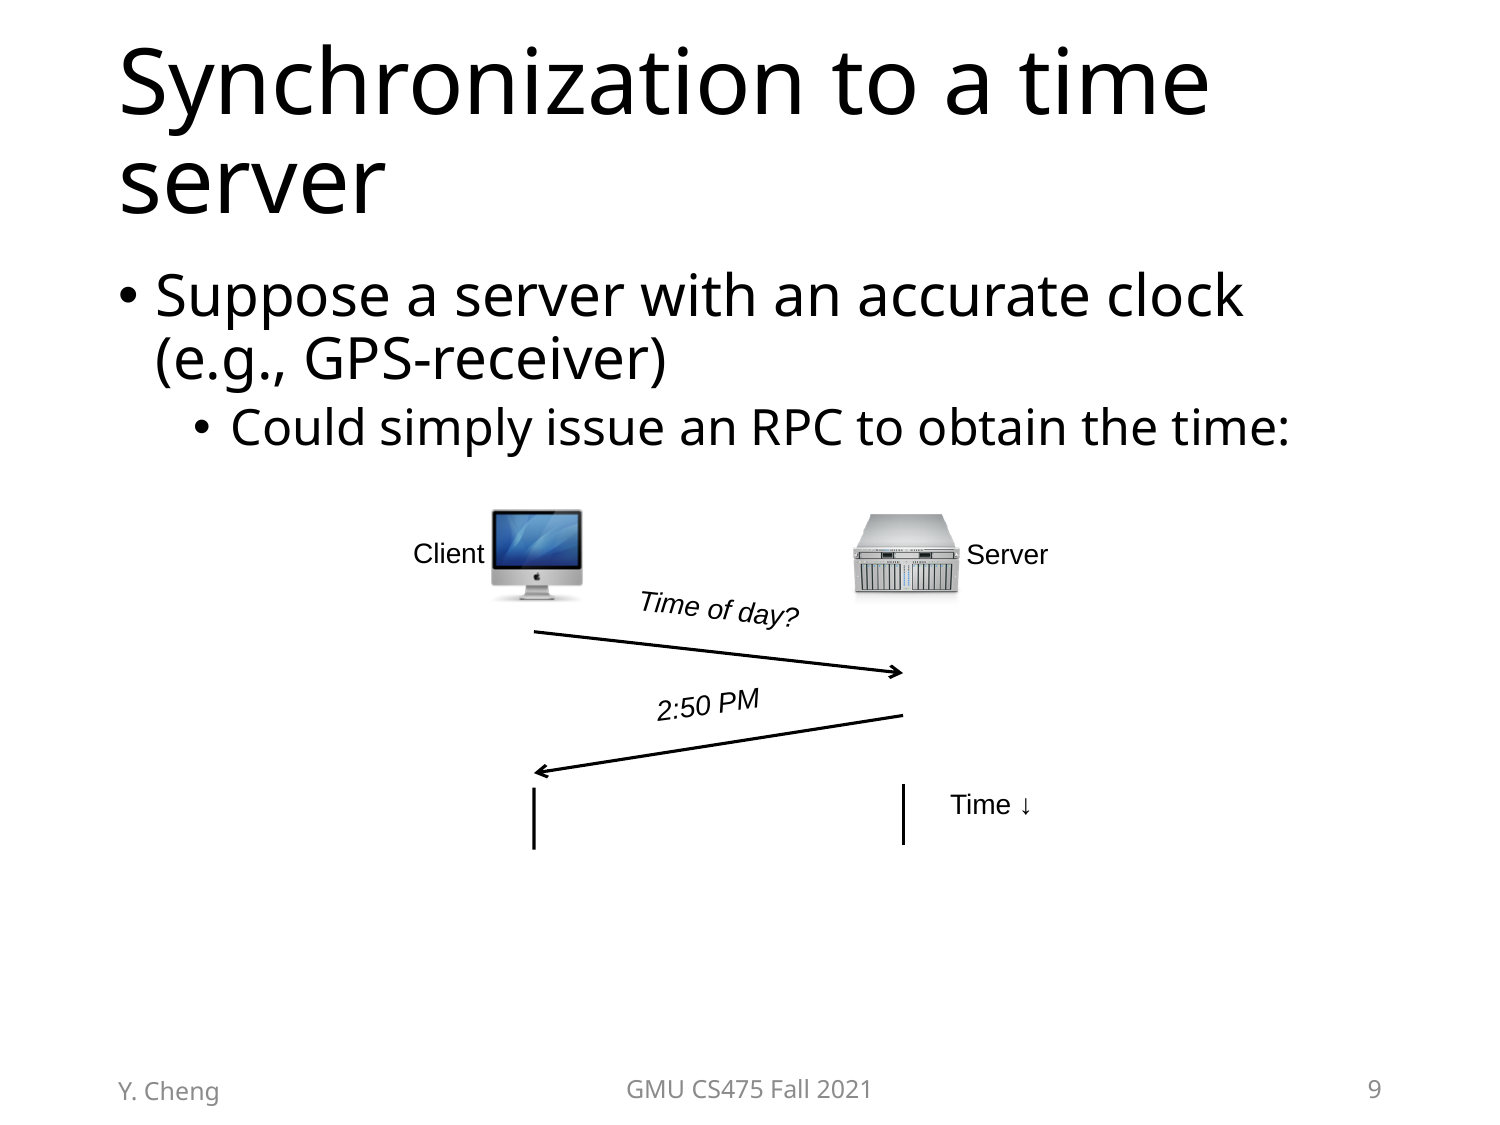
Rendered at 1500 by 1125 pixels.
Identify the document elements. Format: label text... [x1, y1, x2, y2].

picture [481, 494, 593, 606]
title Synchronization to a time server [103, 25, 1397, 243]
text_box Time ↓ [935, 779, 1048, 828]
text_box Server [966, 536, 1113, 571]
list Suppose a server with an accurate clock (e.g., GPS-receiver) Could simply issue an RPC to obtain the time: [103, 258, 1397, 1045]
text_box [533, 715, 904, 774]
slide_number Y. Cheng [103, 1060, 441, 1121]
text_box Client [413, 535, 481, 570]
footer GMU CS475 Fall 2021 [496, 1060, 1004, 1121]
picture [850, 494, 962, 606]
text_box 2:50 PM [638, 674, 777, 715]
text_box Time of day? [621, 573, 817, 631]
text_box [533, 631, 904, 674]
slide_number 9 [1059, 1060, 1397, 1121]
